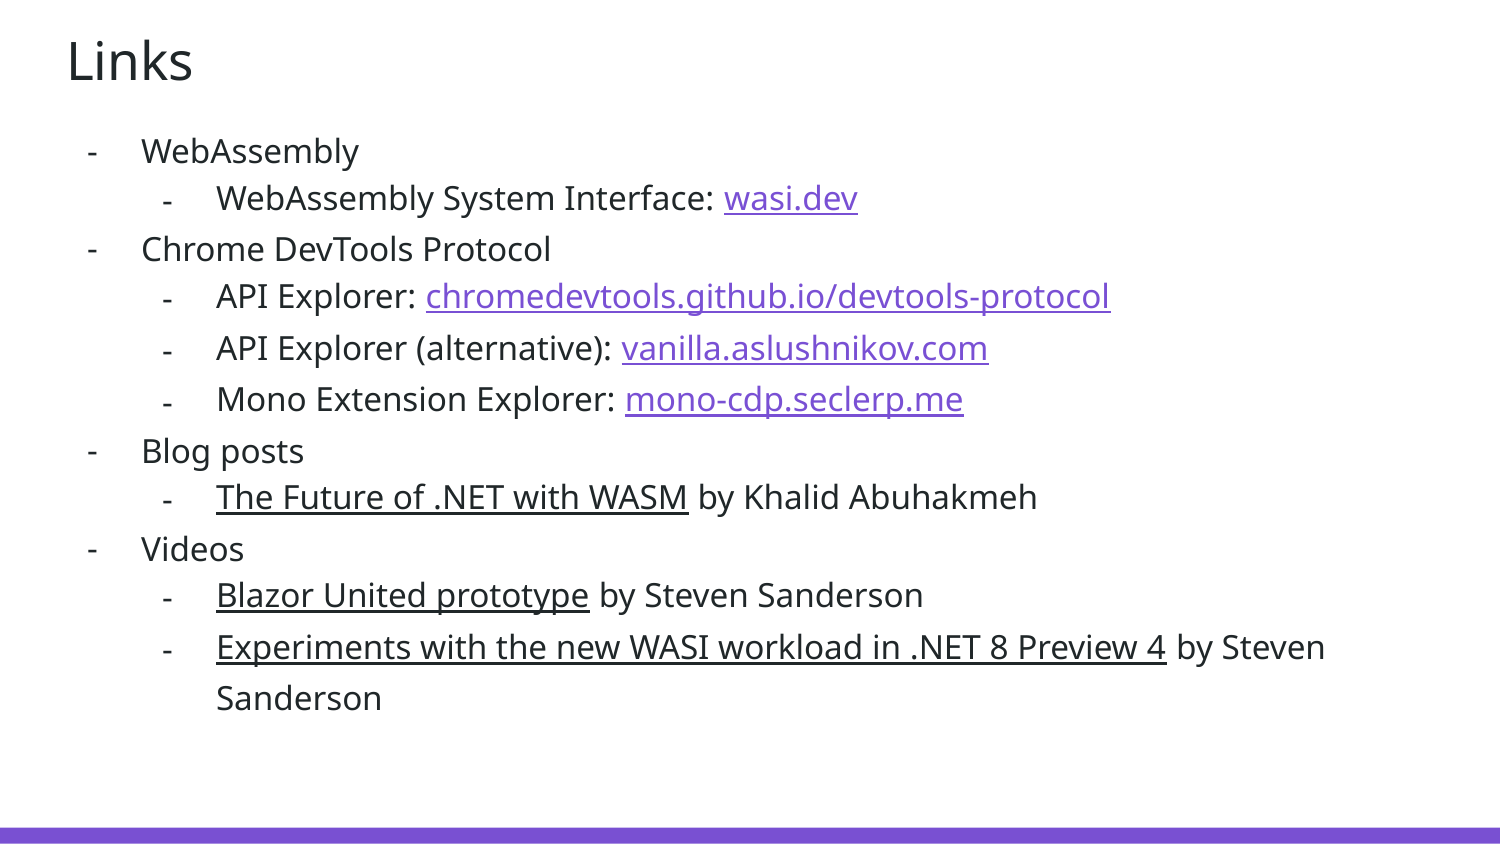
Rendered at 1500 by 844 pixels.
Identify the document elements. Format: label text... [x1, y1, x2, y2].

list WebAssembly WebAssembly System Interface: wasi.dev Chrome DevTools Protocol API Explorer: chromedevtools.github.io/devtools-protocol API Explorer (alternative): vanilla.aslushnikov.com Mono Extension Explorer: mono-cdp.seclerp.me Blog posts The Future of .NET with WASM by Khalid Abuhakmeh Videos Blazor United prototype by Steven Sanderson Experiments with the new WASI workload in .NET 8 Preview 4 by Steven Sanderson [51, 109, 1449, 735]
title Links [51, 12, 1449, 106]
